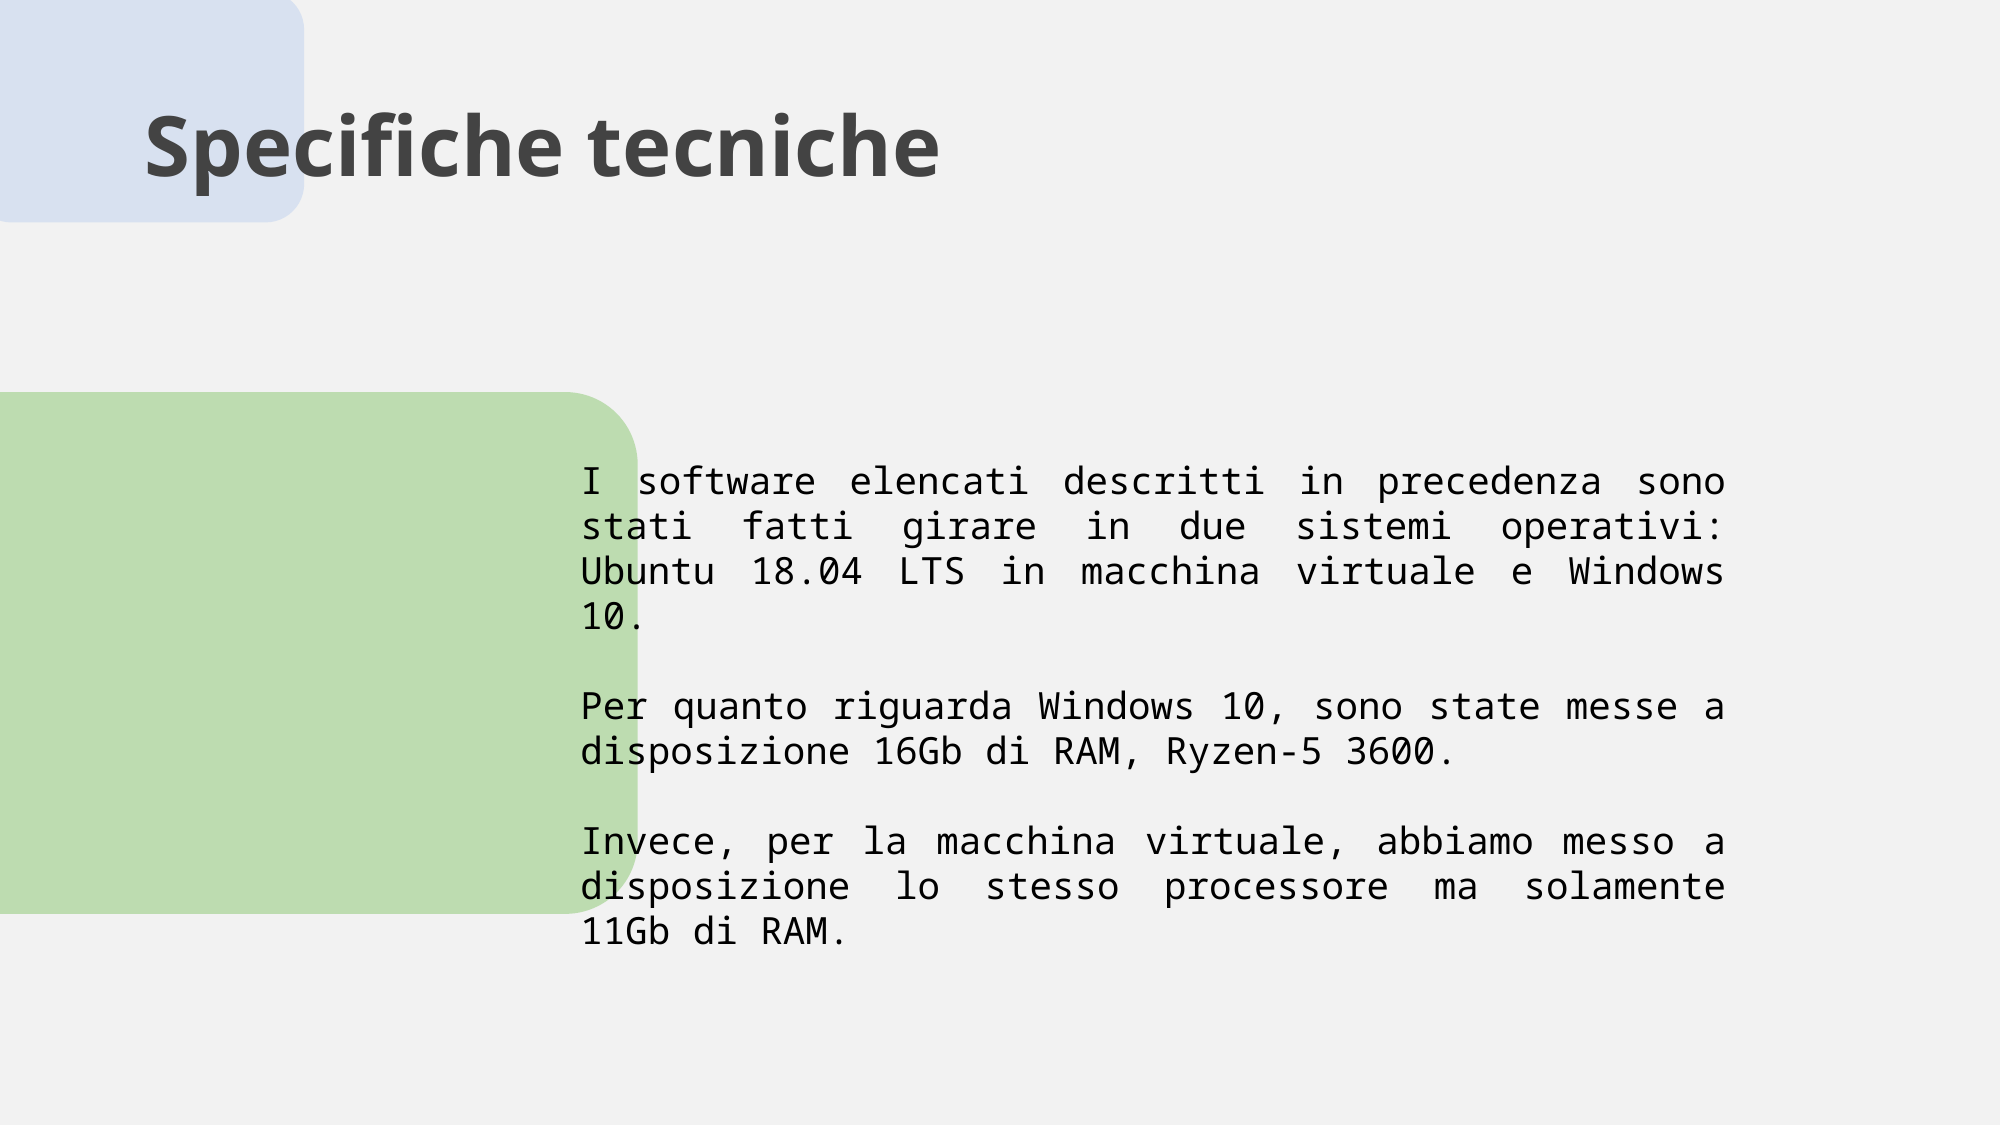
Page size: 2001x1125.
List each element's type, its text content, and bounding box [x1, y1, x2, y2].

list I software elencati descritti in precedenza sono stati fatti girare in due sistemi operativi: Ubuntu 18.04 LTS in macchina virtuale e Windows 10. Per quanto riguarda Windows 10, sono state messe a disposizione 16Gb di RAM, Ryzen-5 3600. Invece, per la macchina virtuale, abbiamo messo a disposizione lo stesso processore ma solamente 11Gb di RAM. [565, 442, 1742, 1039]
title Specifiche tecniche [130, 77, 1418, 354]
